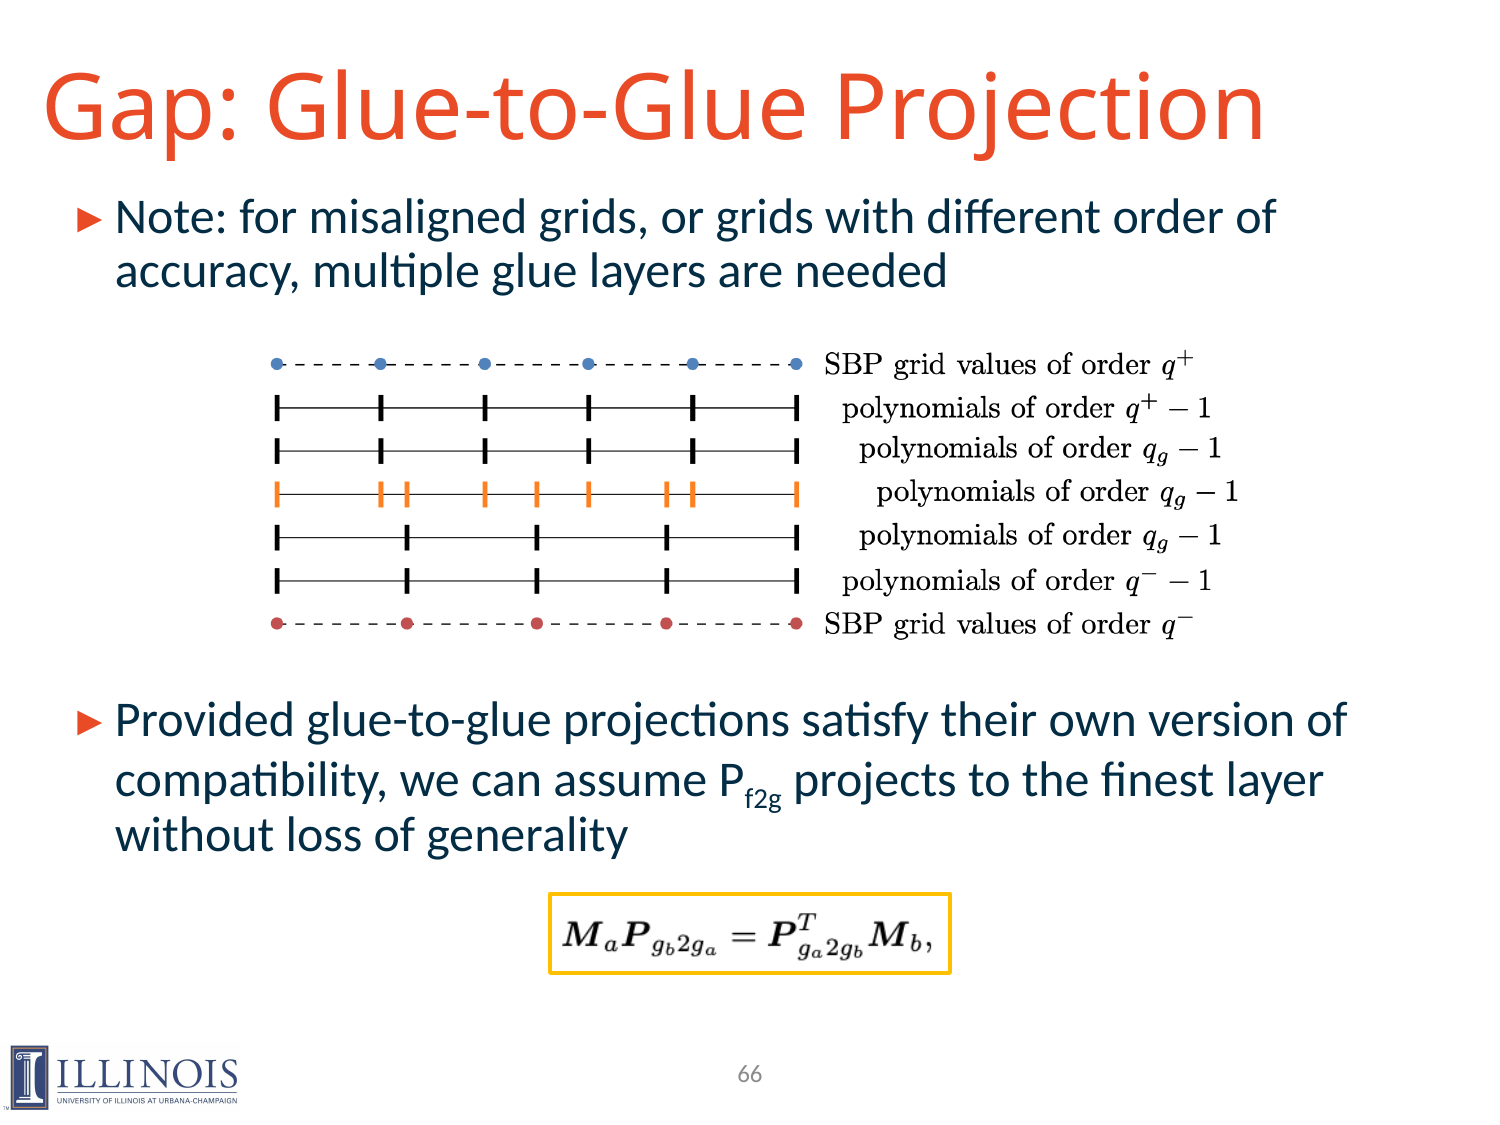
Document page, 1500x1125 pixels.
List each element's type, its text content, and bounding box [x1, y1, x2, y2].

text_box Note: for misaligned grids, or grids with different order of accuracy, multiple glue layers are needed Provided glue-to-glue projections satisfy their own version of compatibility, we can assume Pf2g projects to the finest layer without loss of generality [62, 182, 1407, 1016]
picture [0, 1042, 241, 1113]
slide_number 66 [718, 1042, 782, 1103]
picture [552, 895, 948, 971]
picture [245, 329, 1255, 671]
title Gap: Glue-to-Glue Projection [26, 36, 1438, 183]
